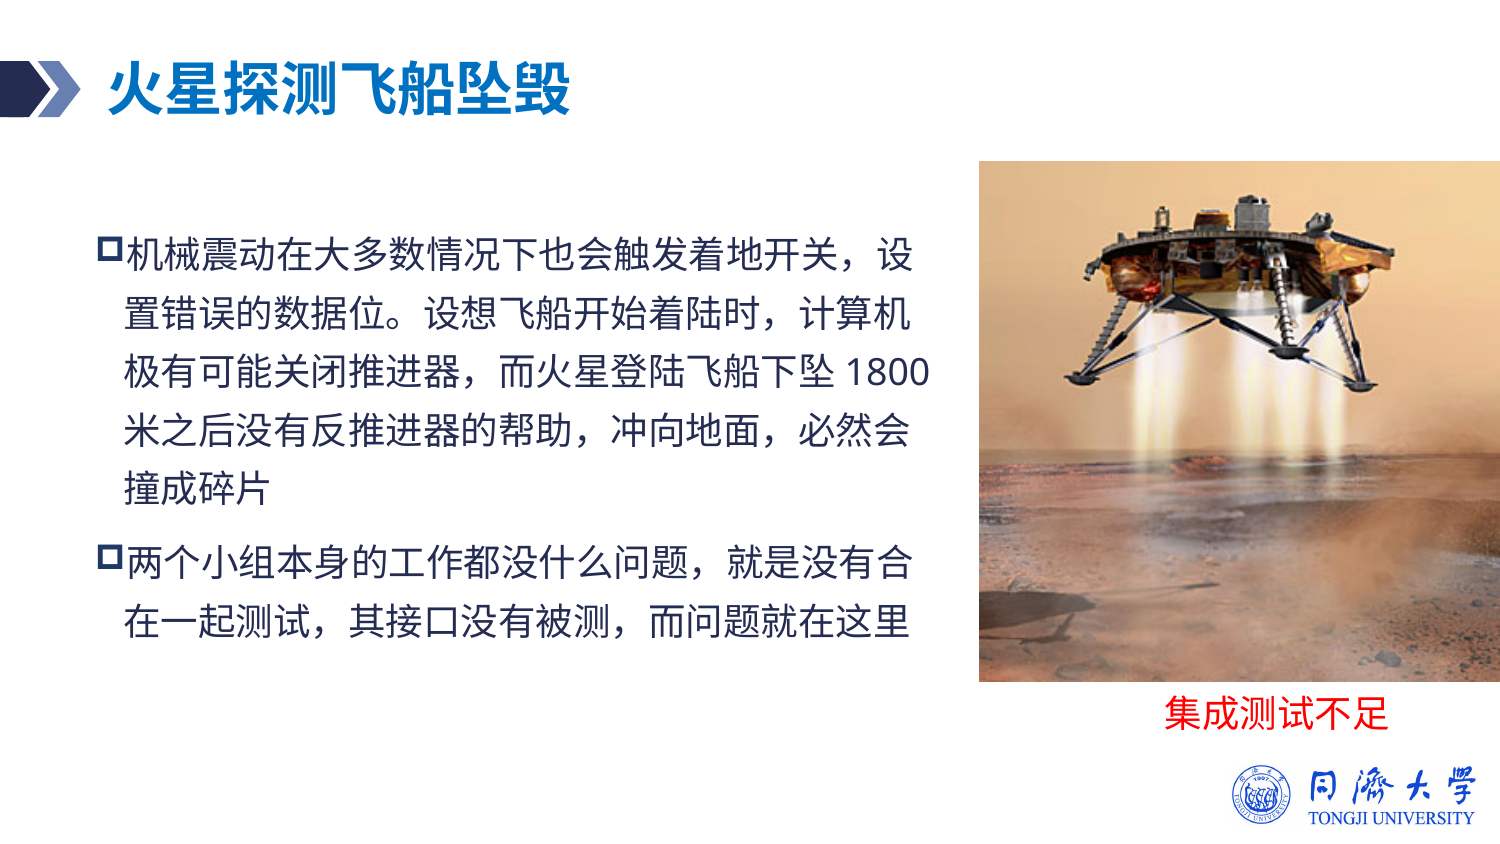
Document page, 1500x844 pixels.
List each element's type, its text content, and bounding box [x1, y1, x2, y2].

text_box 集成测试不足 [1150, 682, 1405, 743]
picture [979, 161, 1500, 682]
list 机械震动在大多数情况下也会触发着地开关，设置错误的数据位。设想飞船开始着陆时，计算机极有可能关闭推进器，而火星登陆飞船下坠1800米之后没有反推进器的帮助，冲向地面，必然会撞成碎片 两个小组本身的工作都没什么问题，就是没有合在一起测试，其接口没有被测，而问题就在这里 [80, 210, 958, 679]
title 火星探测飞船坠毁 [91, 56, 860, 126]
picture [1230, 763, 1480, 827]
